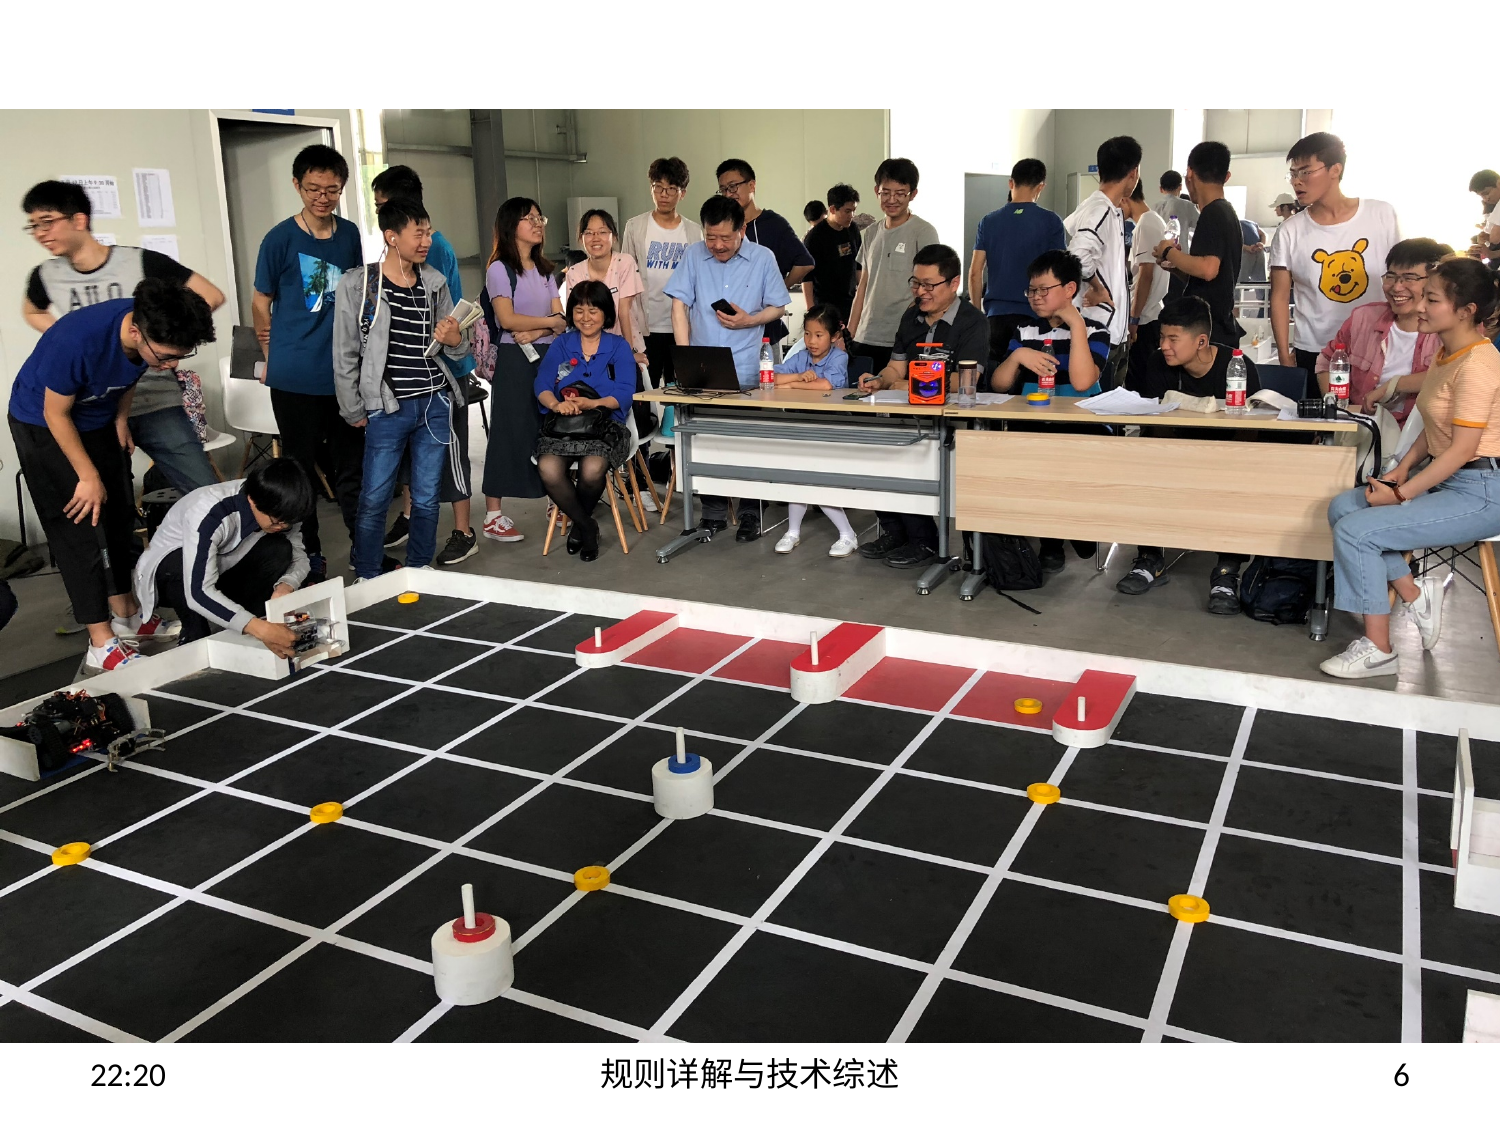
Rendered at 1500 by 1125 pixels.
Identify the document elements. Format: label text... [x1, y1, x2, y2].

picture [0, 109, 1500, 1043]
slide_number 6 [1074, 1052, 1425, 1103]
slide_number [75, 1052, 425, 1103]
footer 规则详解与技术综述 [512, 1052, 988, 1103]
